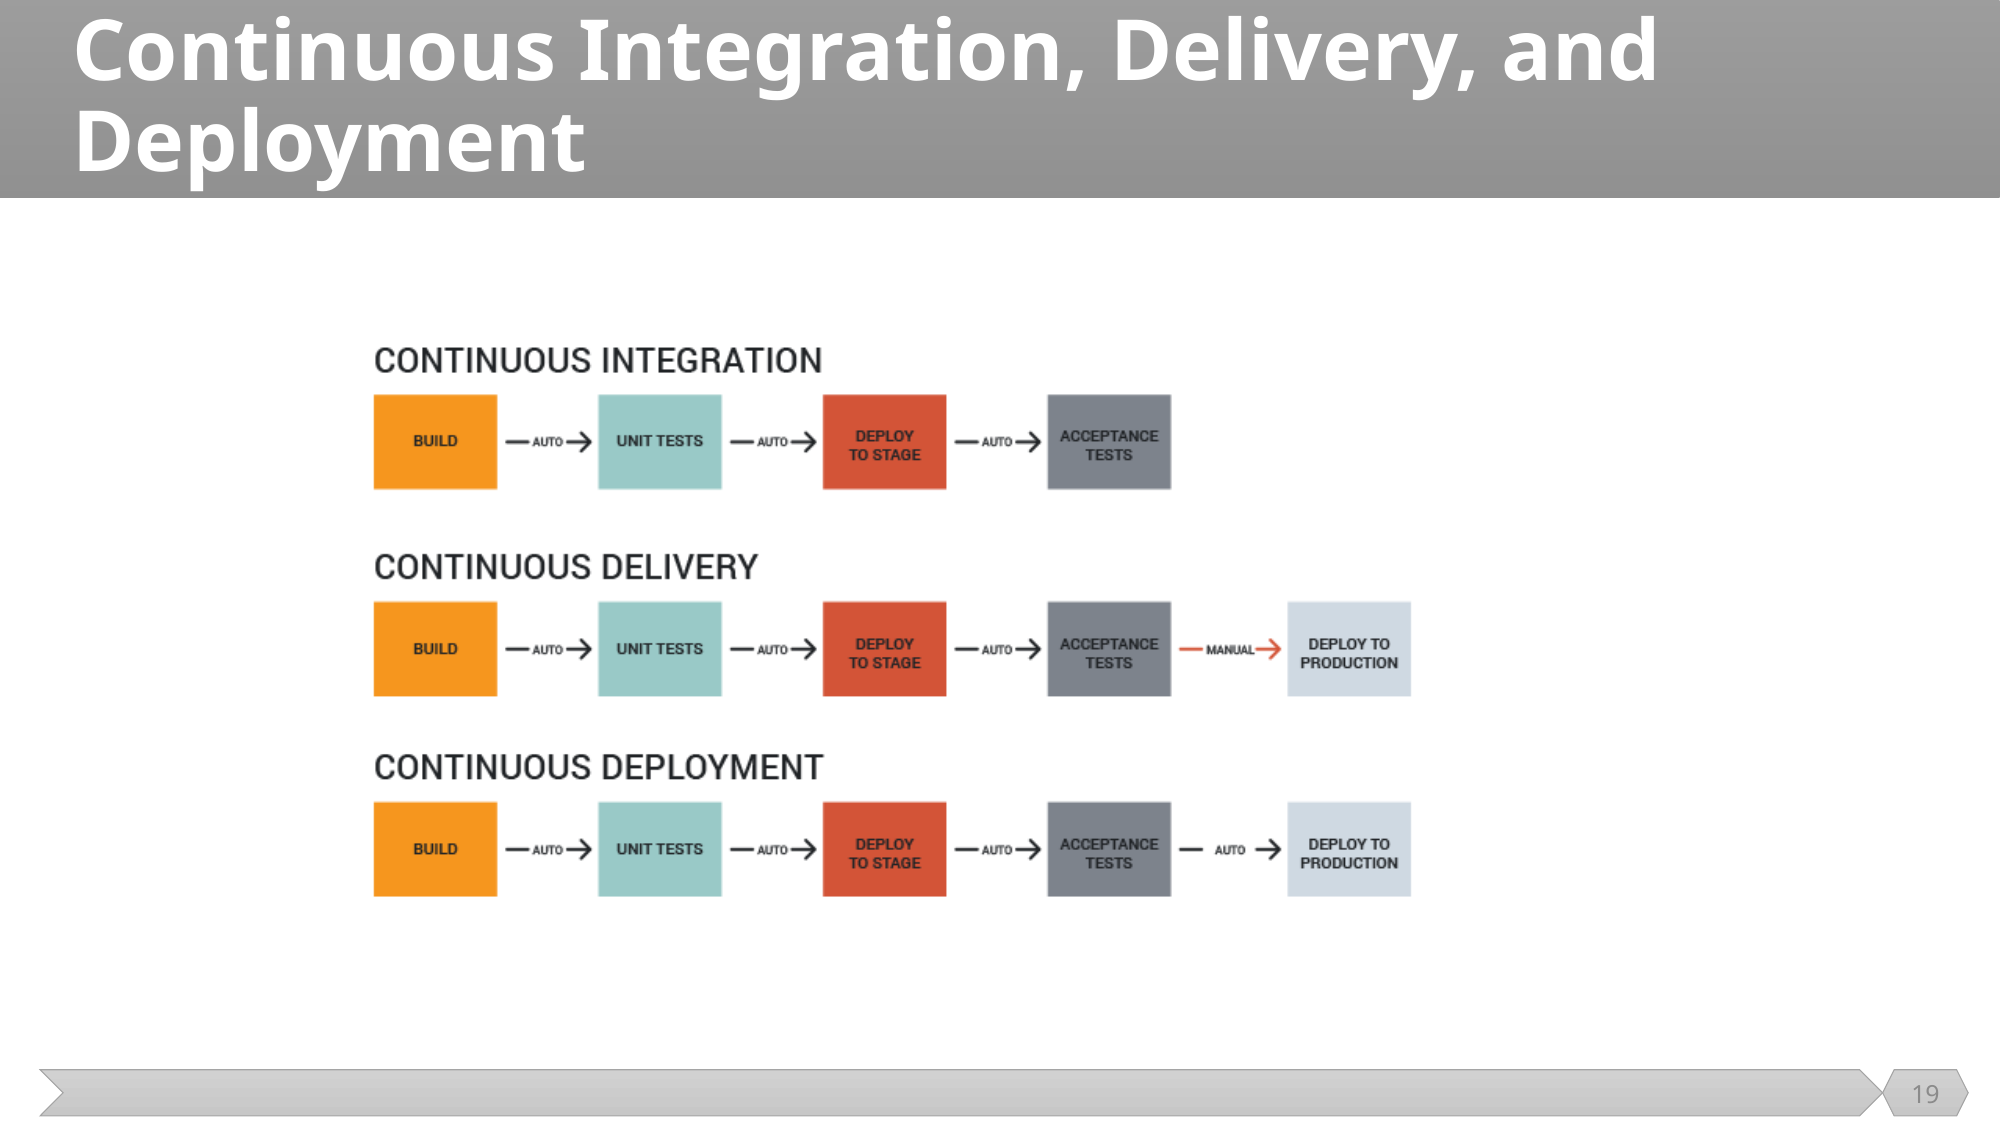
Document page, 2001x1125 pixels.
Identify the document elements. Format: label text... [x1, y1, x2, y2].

slide_number 19 [1882, 1065, 1969, 1125]
picture [346, 254, 1441, 986]
title Continuous Integration, Delivery, and Deployment [56, 0, 1969, 199]
